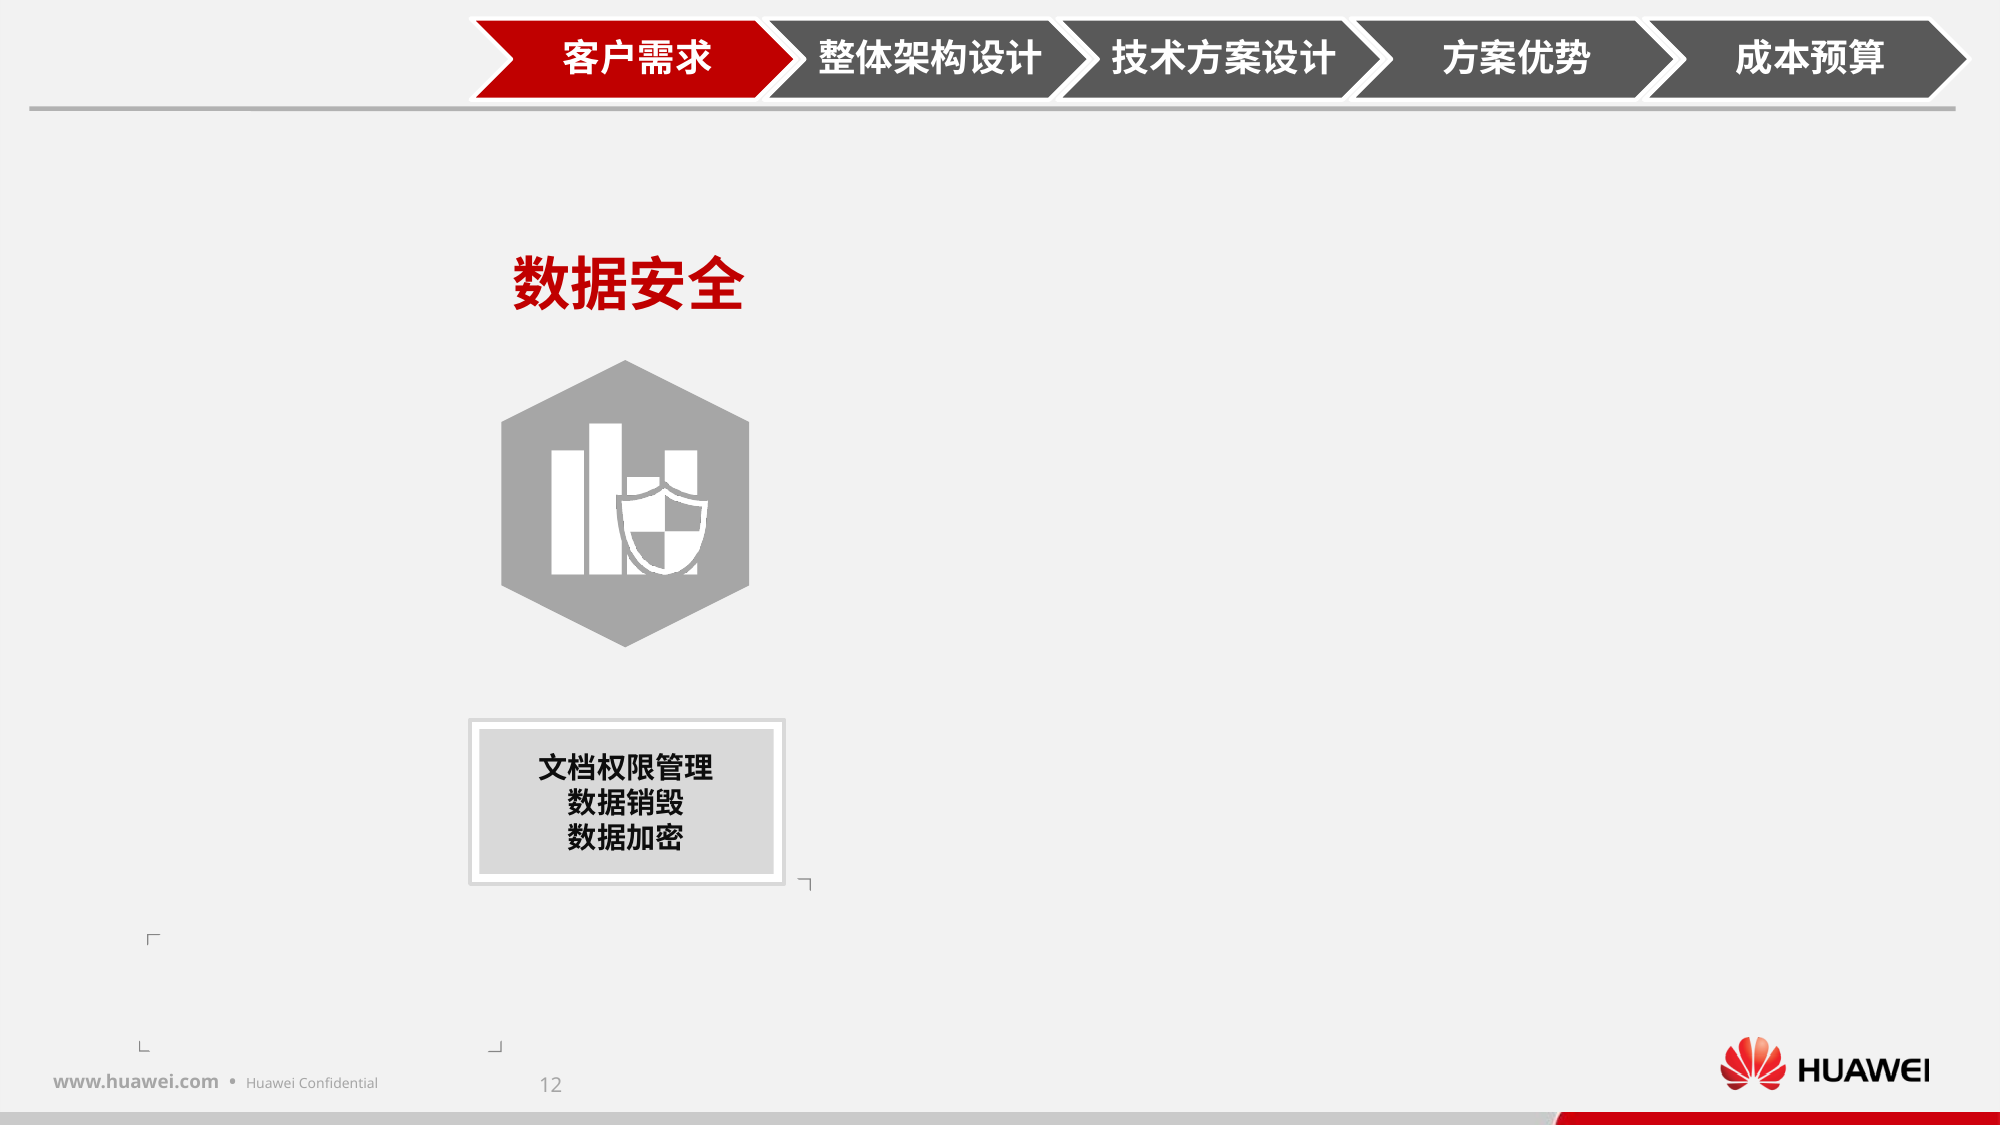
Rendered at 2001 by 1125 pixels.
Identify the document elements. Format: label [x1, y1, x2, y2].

text_box [469, 239, 811, 892]
picture [1720, 1037, 1929, 1093]
text_box [145, 932, 163, 948]
text_box [136, 1038, 153, 1054]
text_box [485, 1038, 504, 1055]
picture [540, 412, 713, 585]
text_box [469, 18, 1971, 100]
picture [0, 1112, 2000, 1125]
